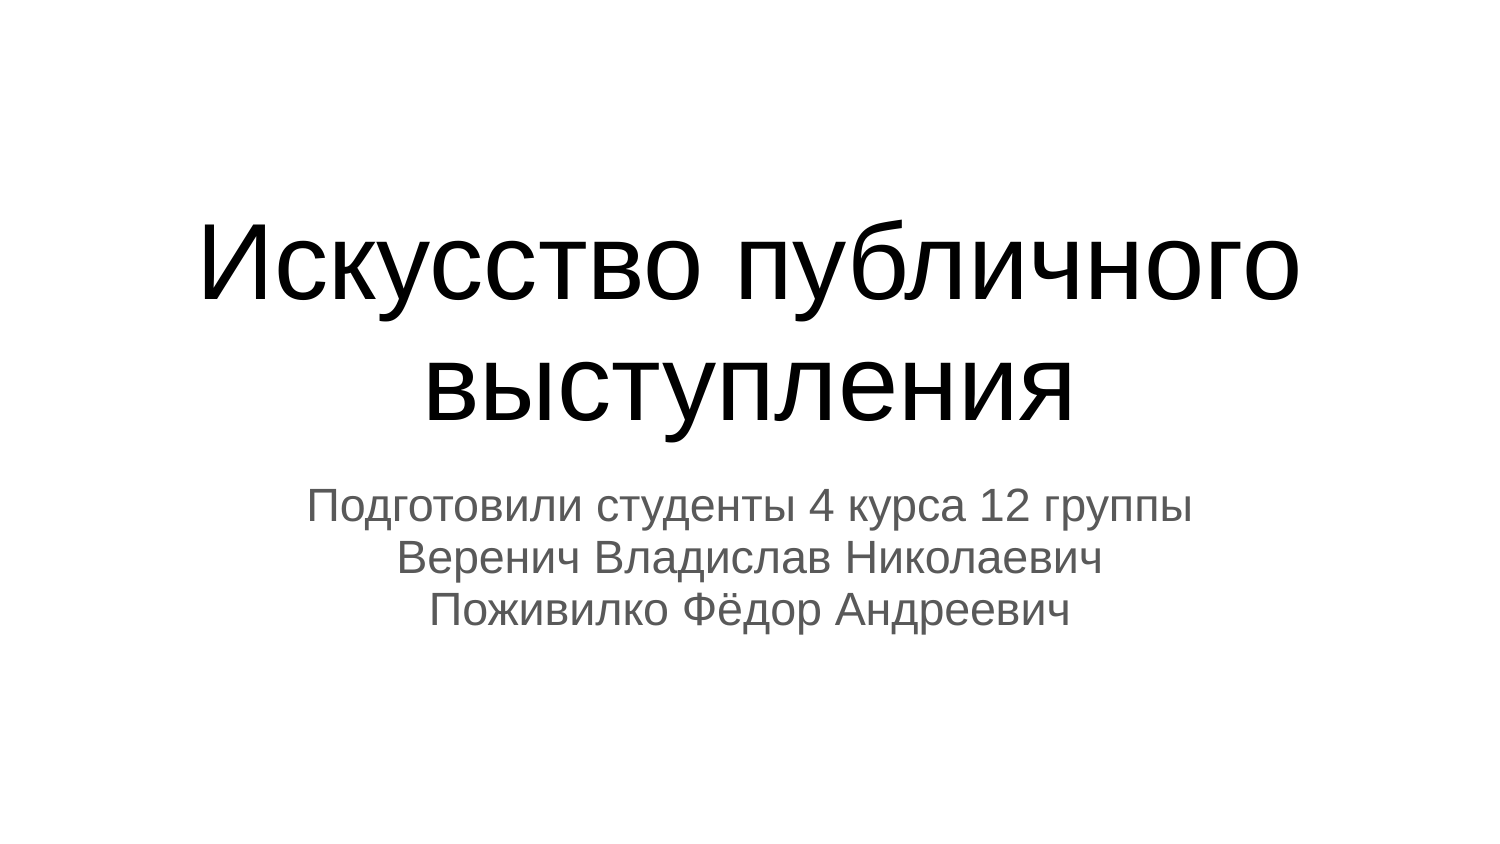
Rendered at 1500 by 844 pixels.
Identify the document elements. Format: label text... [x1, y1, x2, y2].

subtitle Подготовили студенты 4 курса 12 группы Веренич Владислав Николаевич Поживилко Фёдор Андреевич [51, 464, 1449, 651]
title Искусство публичного выступления [51, 122, 1449, 459]
